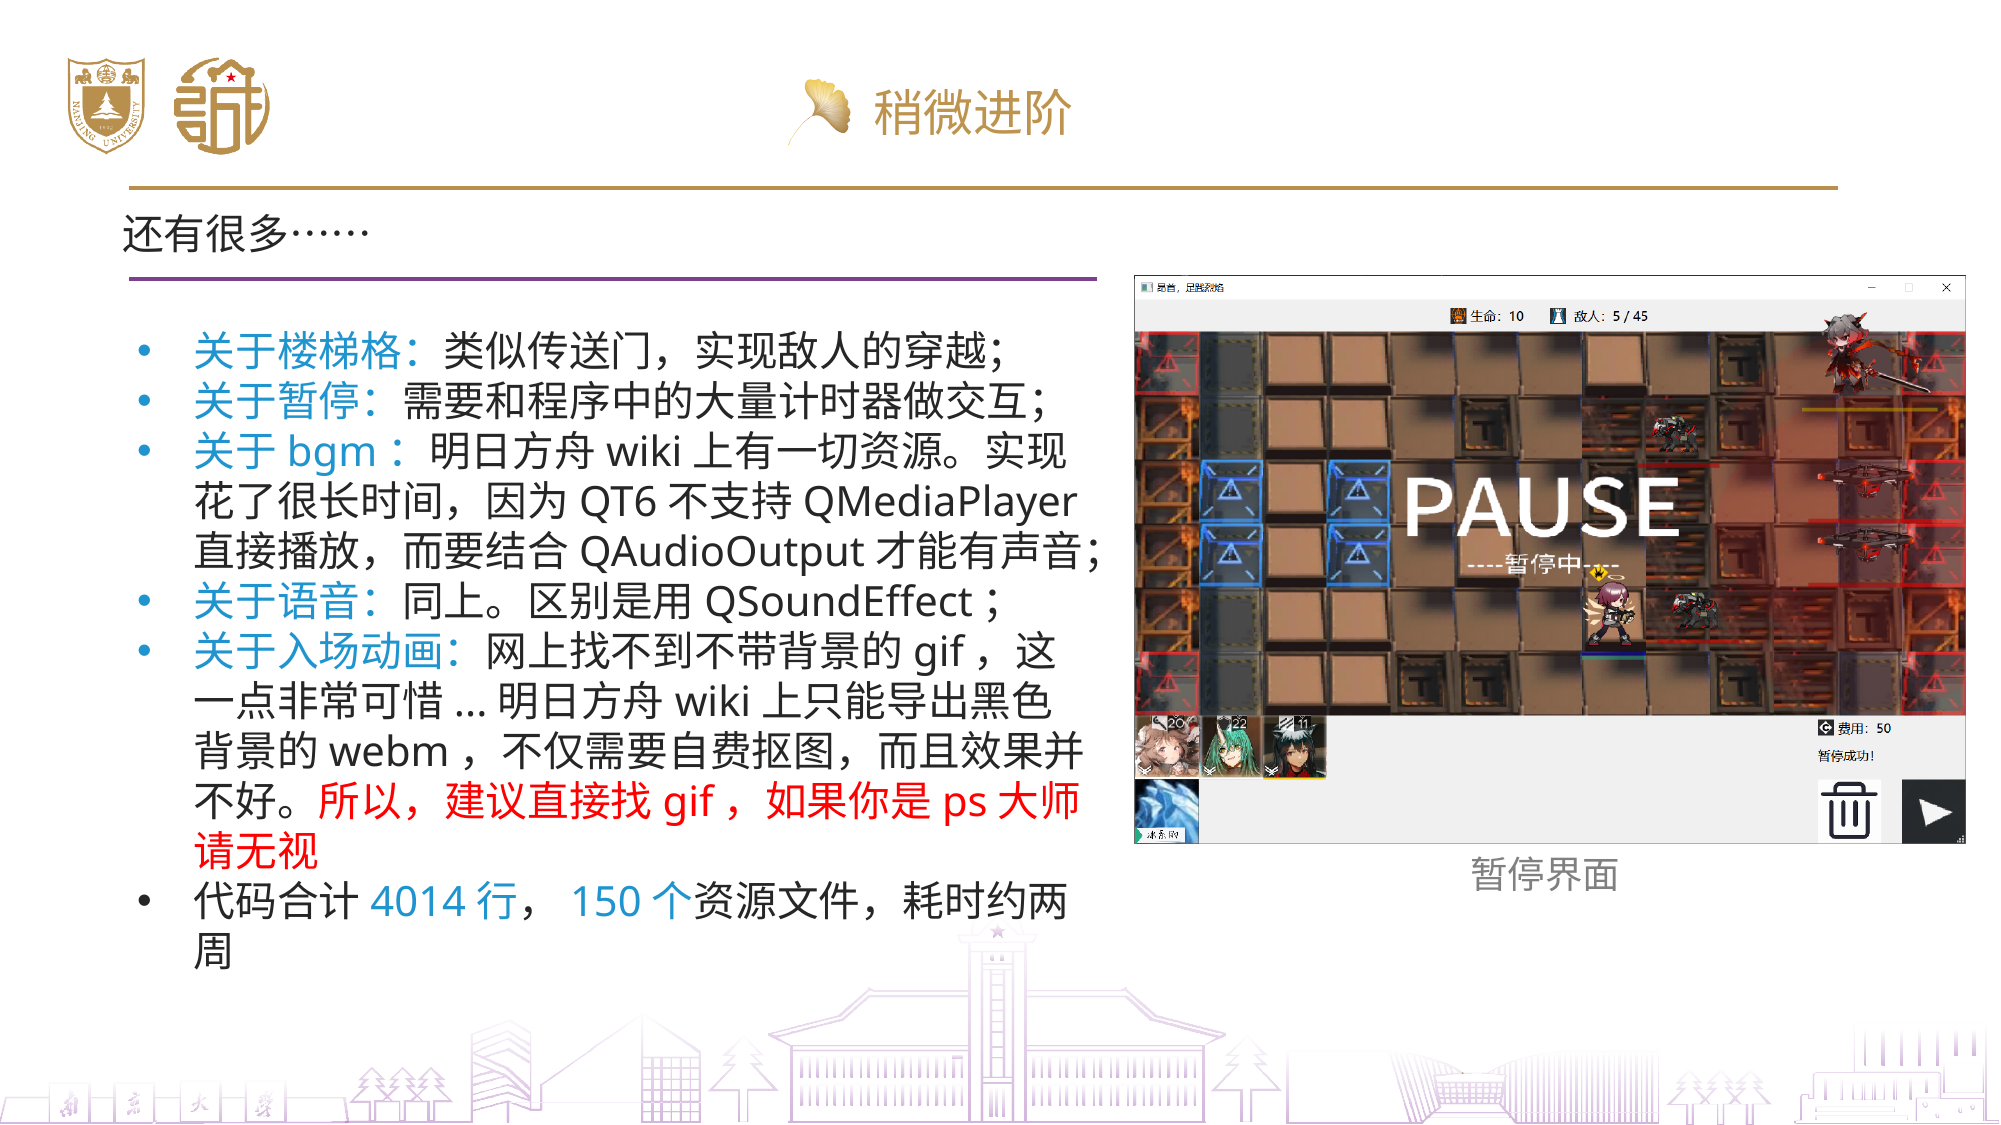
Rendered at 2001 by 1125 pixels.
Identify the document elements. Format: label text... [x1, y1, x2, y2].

text_box 暂停界面 [1455, 844, 1645, 903]
text_box 还有很多…… [107, 200, 1090, 266]
text_box 稍微进阶 [858, 73, 1089, 149]
picture [0, 0, 285, 281]
picture [1134, 275, 1966, 844]
text_box 关于楼梯格：类似传送门，实现敌人的穿越； 关于暂停：需要和程序中的大量计时器做交互； 关于bgm：明日方舟wiki上有一切资源。实现花了很长时间，因为QT6不支持QMediaPlayer直接播放，而要结合QAudioOutput才能有声音； 关于语音：同上。区别是用QSoundEffect； 关于入场动画：网上找不到不带背景的gif，这一点非常可惜...明日方舟wiki上只能导出黑色背景的webm，不仅需要自费抠图，而且效果并不好。所以，建议直接找gif，如果你是ps大师请无视 代码合计4014行，150个资源文件，耗时约两周 [122, 317, 1105, 893]
picture [773, 64, 872, 169]
